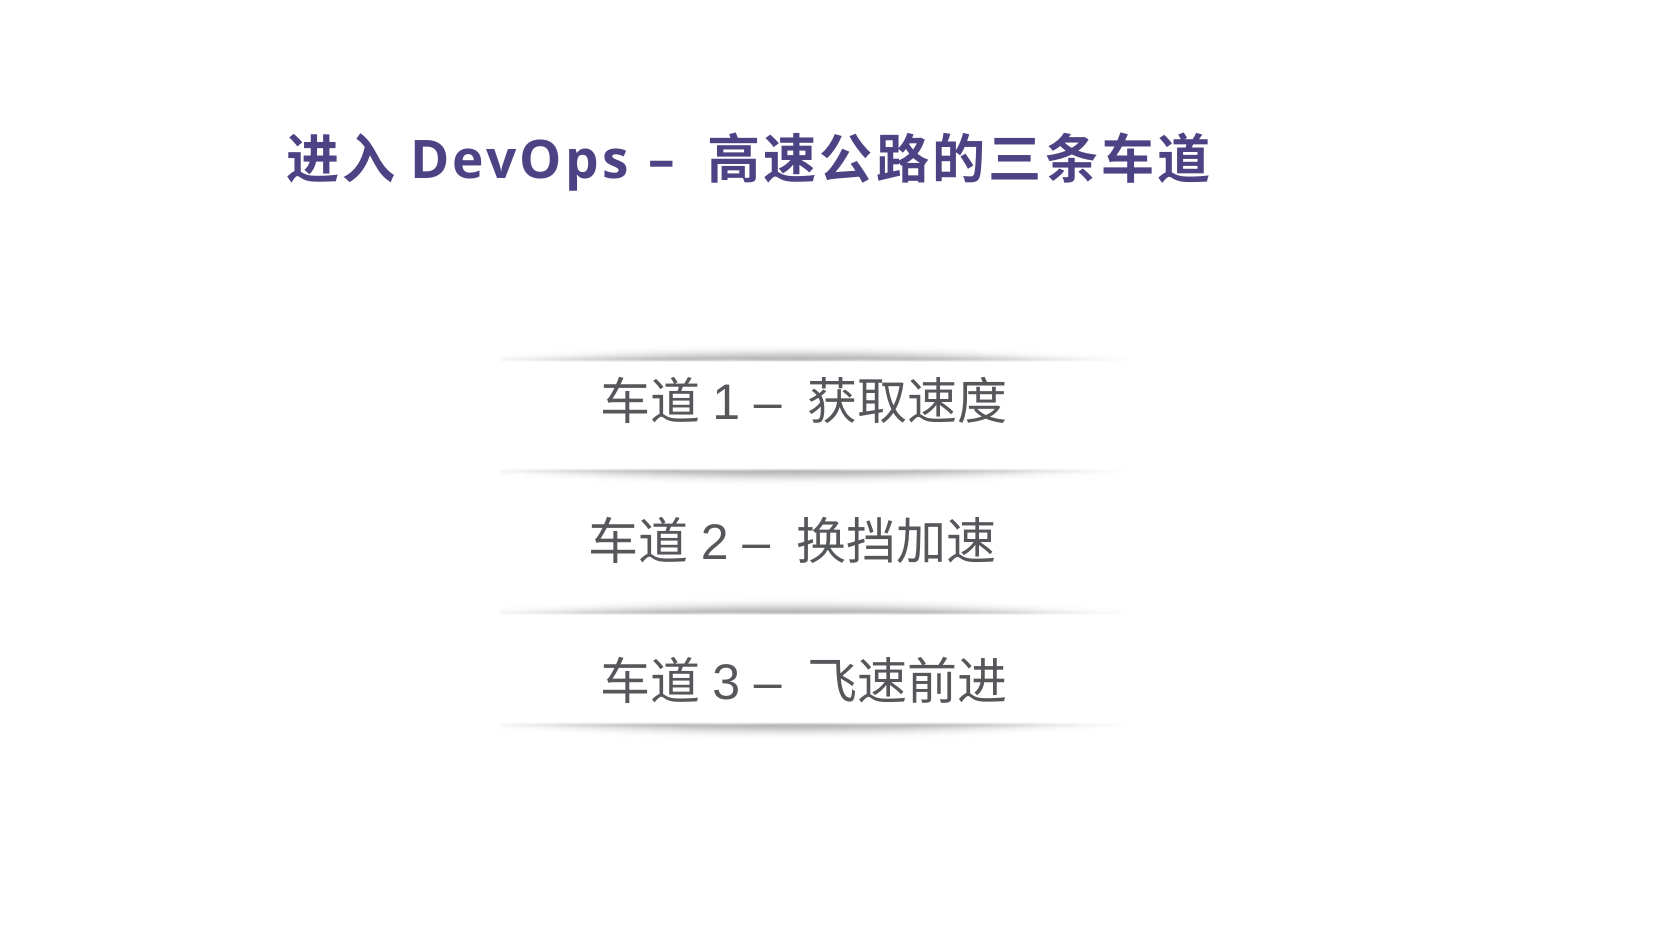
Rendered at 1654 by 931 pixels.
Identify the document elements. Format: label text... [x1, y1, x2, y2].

picture [499, 346, 1125, 486]
text_box 车道2 – 换挡加速 [574, 501, 1012, 577]
title 进入DevOps – 高速公路的三条车道 [286, 83, 1266, 190]
picture [499, 599, 1125, 739]
